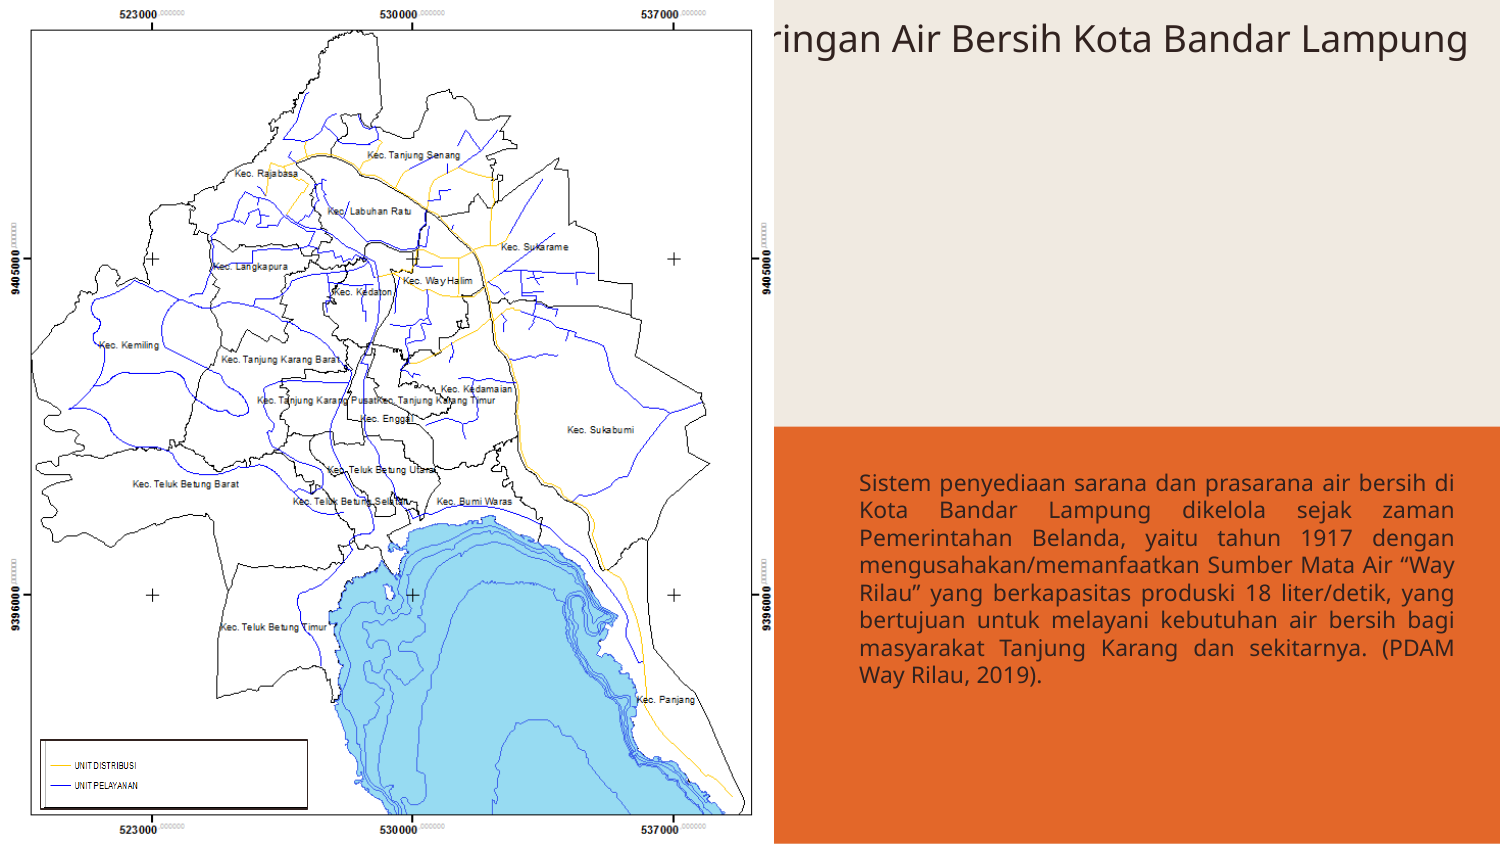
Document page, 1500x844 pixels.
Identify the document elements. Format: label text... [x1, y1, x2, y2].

title Jaringan Air Bersih Kota Bandar Lampung [776, 0, 1485, 94]
picture [0, 0, 775, 844]
text_box Sistem penyediaan sarana dan prasarana air bersih di Kota Bandar Lampung dikelola sejak zaman Pemerintahan Belanda, yaitu tahun 1917 dengan mengusahakan/memanfaatkan Sumber Mata Air “Way Rilau” yang berkapasitas produski 18 liter/detik, yang bertujuan untuk melayani kebutuhan air bersih bagi masyarakat Tanjung Karang dan sekitarnya. (PDAM Way Rilau, 2019). [844, 433, 1471, 723]
